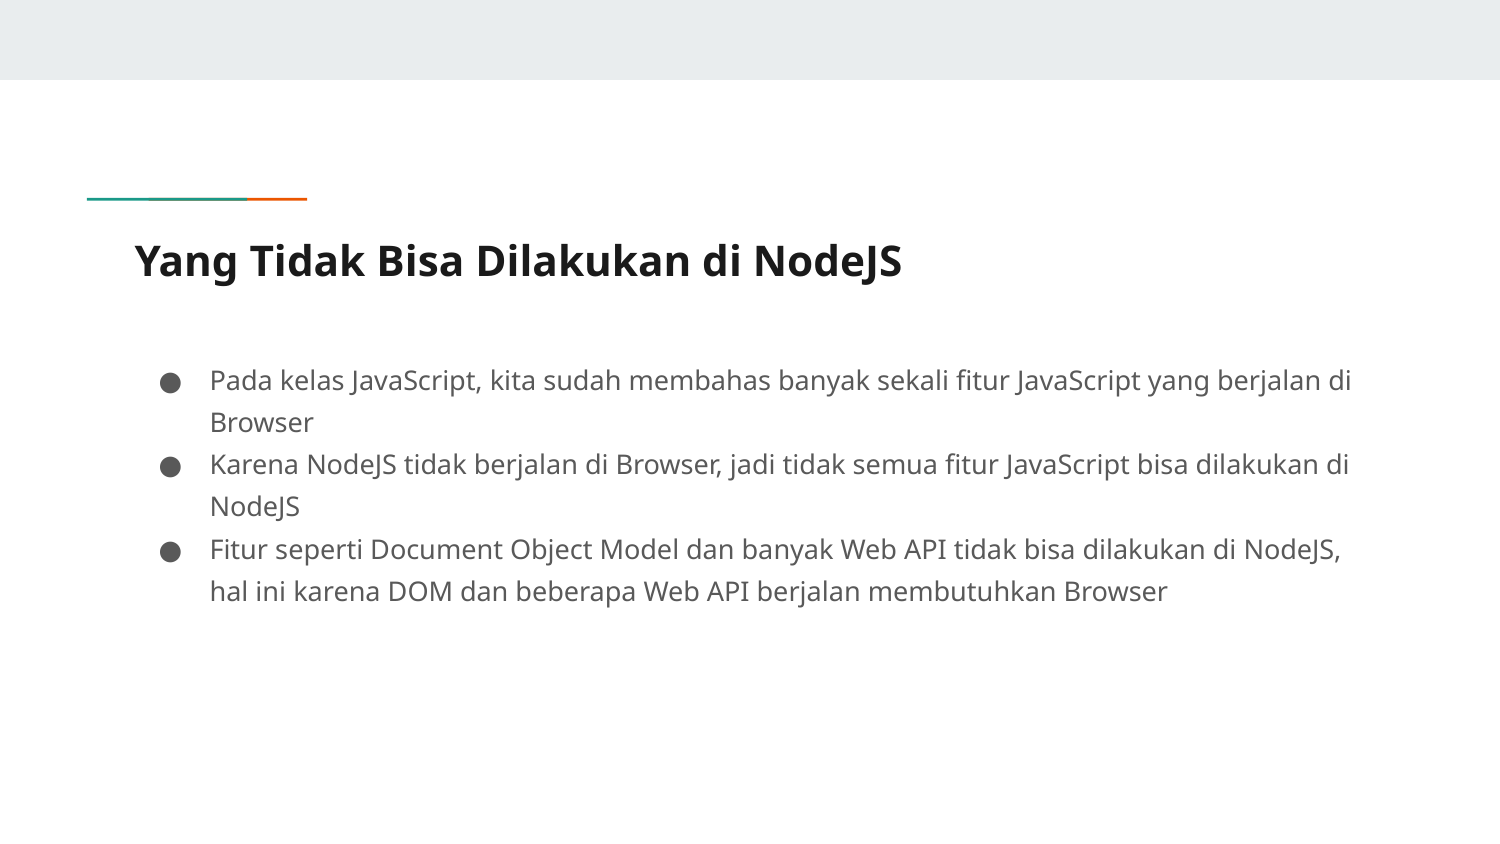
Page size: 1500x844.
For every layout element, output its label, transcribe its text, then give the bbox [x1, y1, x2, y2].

title Yang Tidak Bisa Dilakukan di NodeJS [119, 216, 1381, 305]
list Pada kelas JavaScript, kita sudah membahas banyak sekali fitur JavaScript yang berjalan di Browser Karena NodeJS tidak berjalan di Browser, jadi tidak semua fitur JavaScript bisa dilakukan di NodeJS Fitur seperti Document Object Model dan banyak Web API tidak bisa dilakukan di NodeJS, hal ini karena DOM dan beberapa Web API berjalan membutuhkan Browser [119, 341, 1381, 712]
